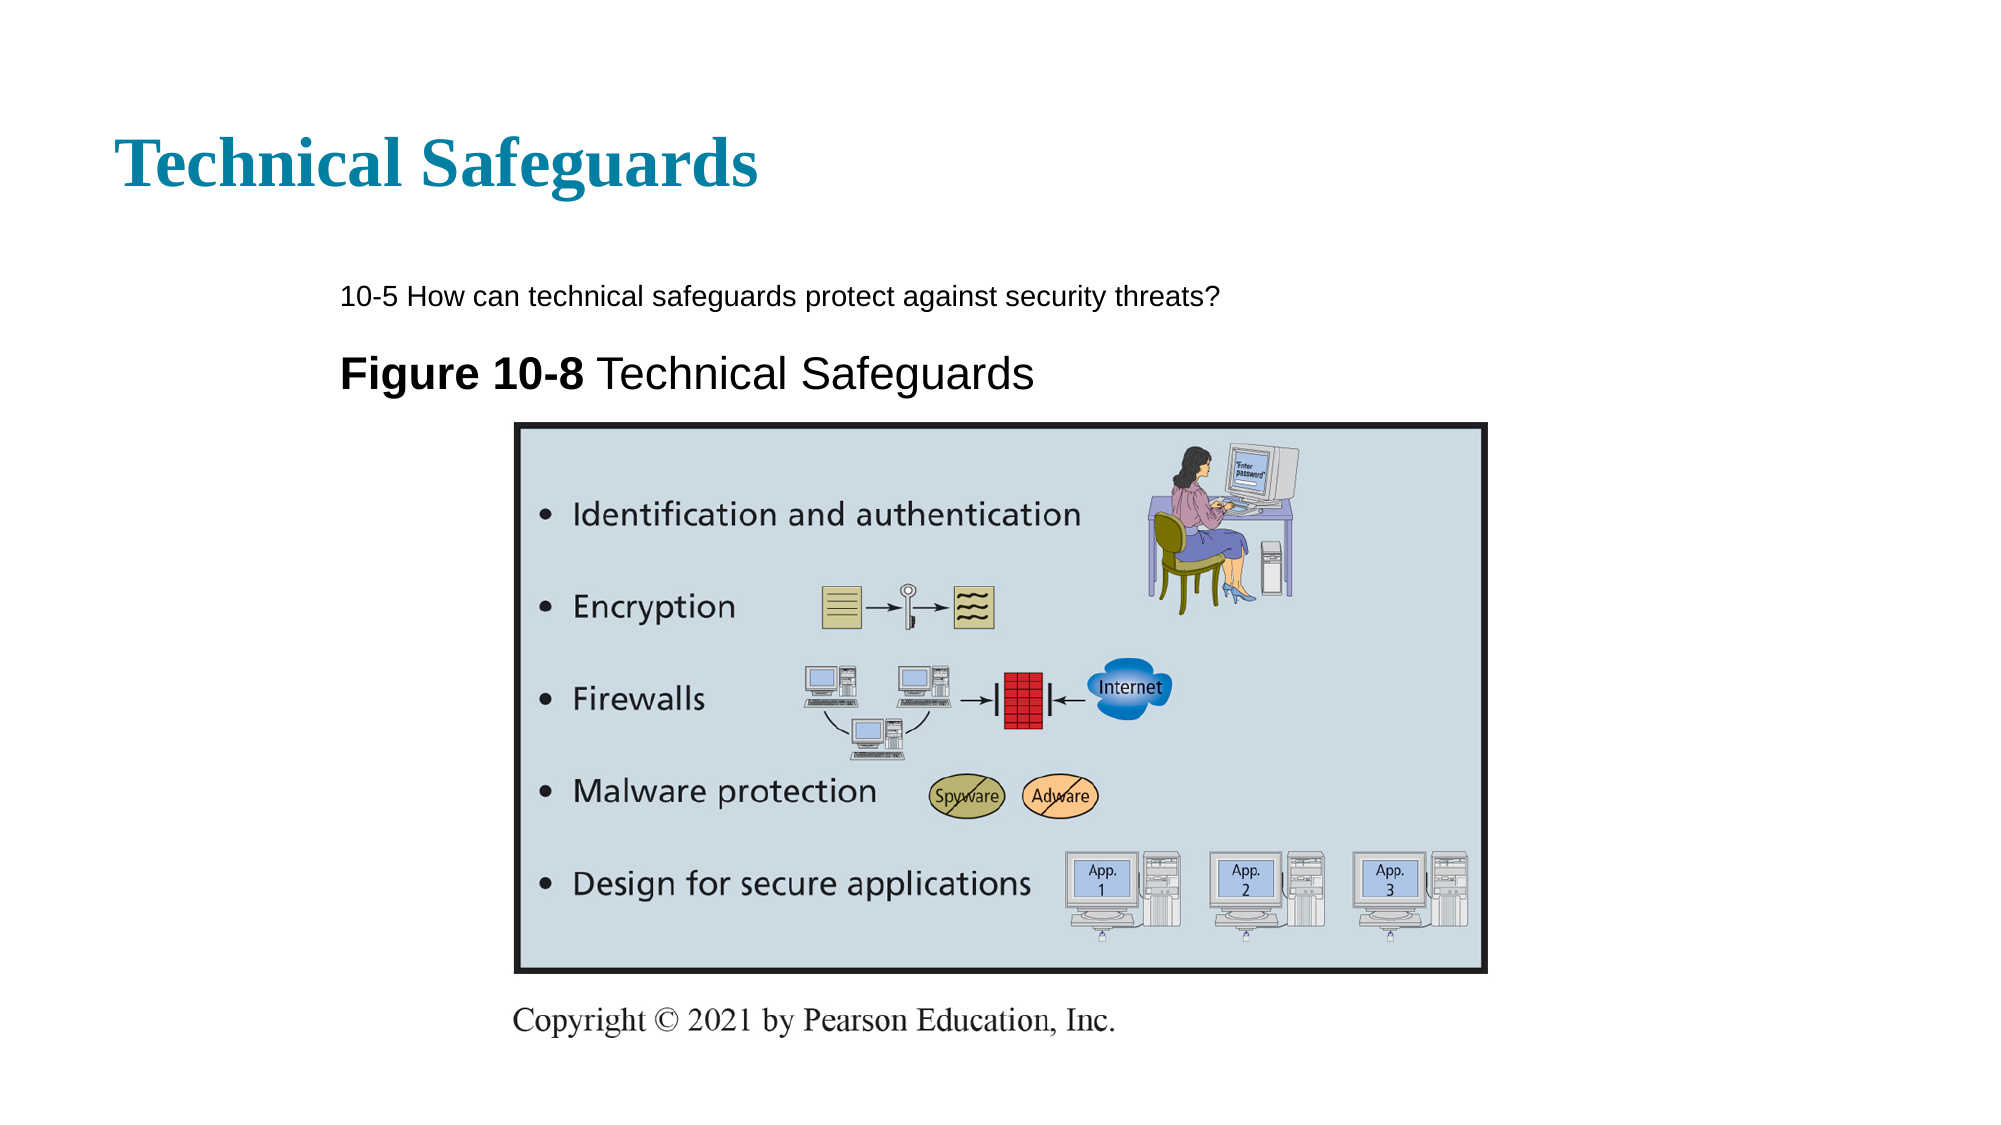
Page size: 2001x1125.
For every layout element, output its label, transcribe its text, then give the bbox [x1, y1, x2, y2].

picture [511, 420, 1489, 1039]
title Technical Safeguards [99, 35, 1900, 216]
list 10-5 How can technical safeguards protect against security threats? Figure 10-8 Technical Safeguards [324, 262, 1675, 404]
